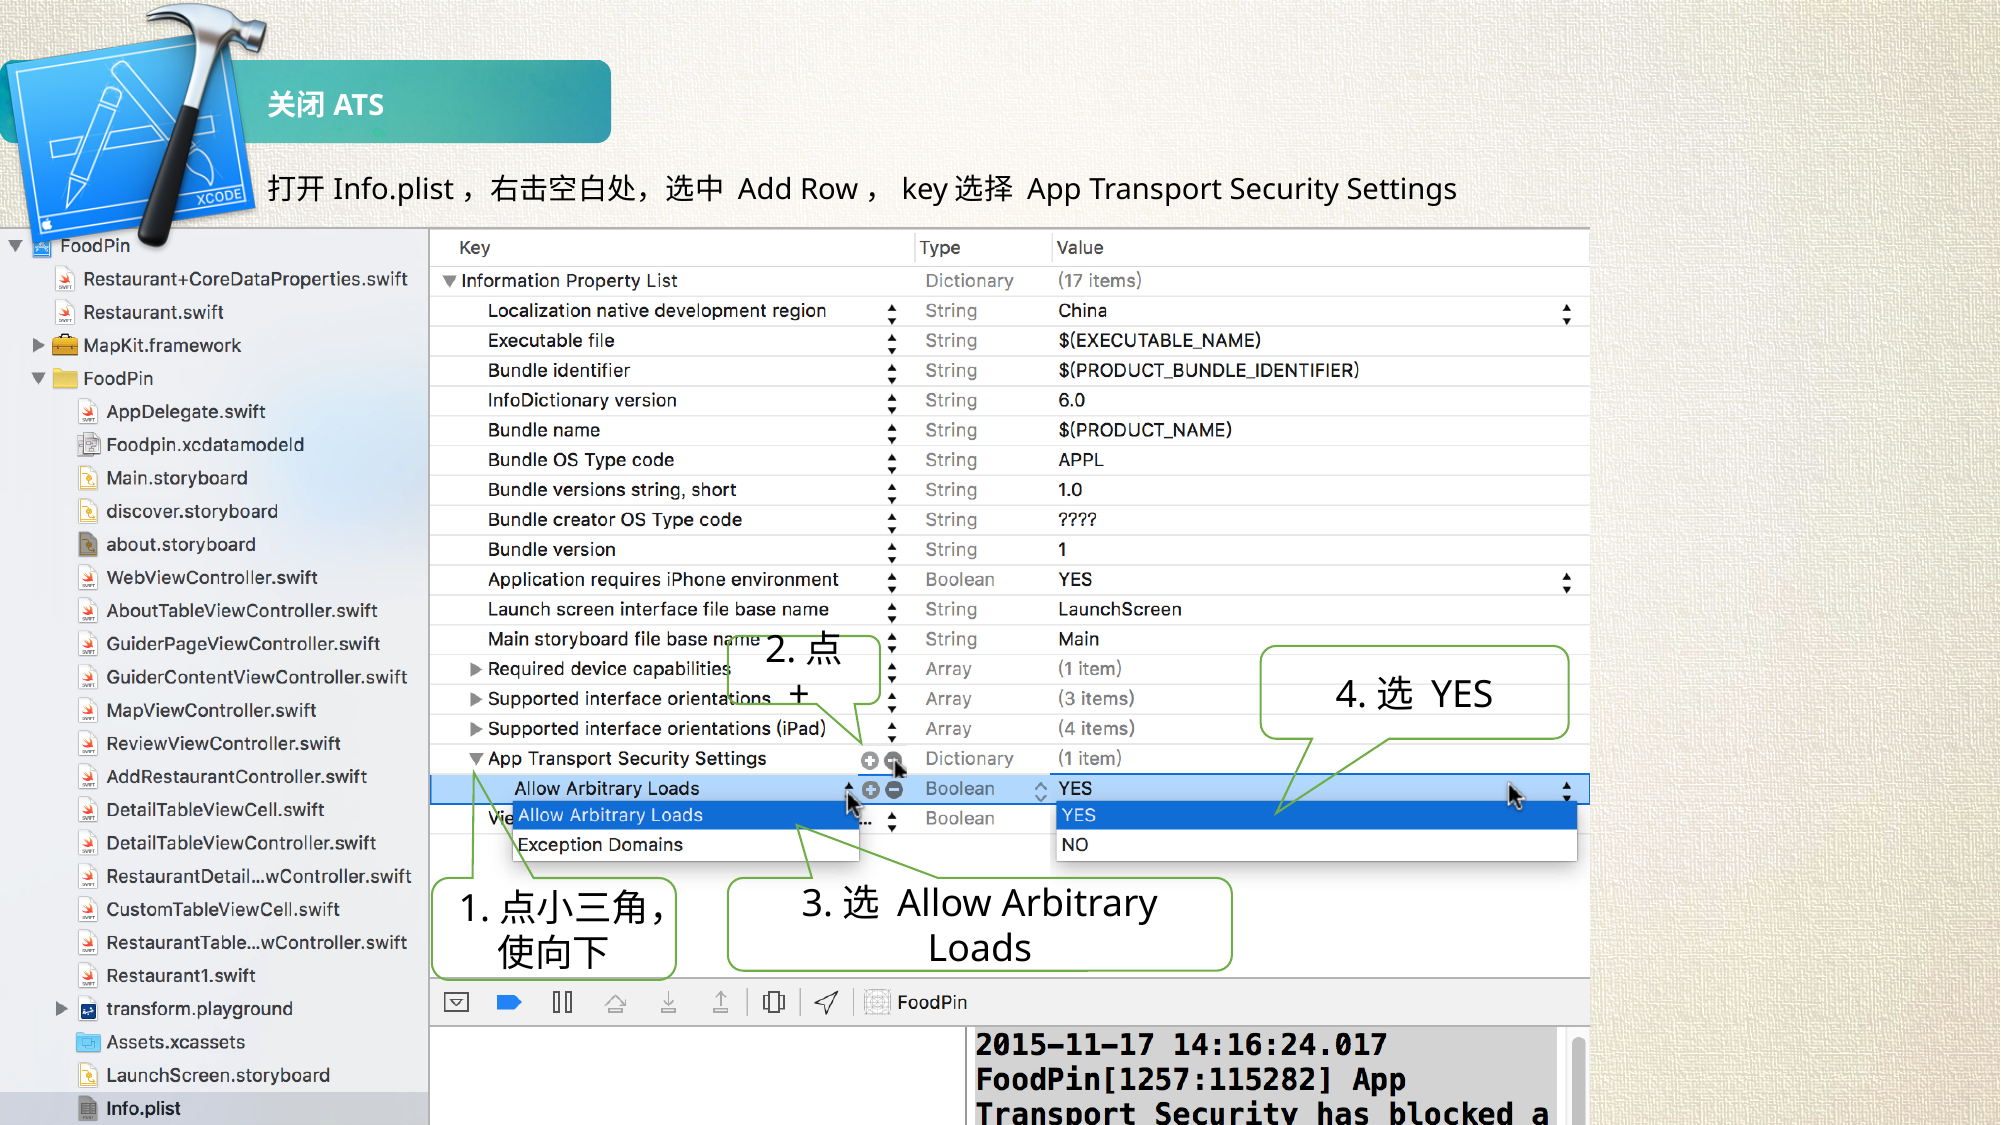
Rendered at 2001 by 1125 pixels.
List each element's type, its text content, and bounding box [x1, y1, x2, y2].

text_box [272, 78, 612, 170]
text_box 打开Info.plist，右击空白处，选中 Add Row，key选择 App Transport Security Settings [272, 162, 1901, 213]
picture [0, 0, 2000, 1125]
text_box [272, 59, 613, 130]
